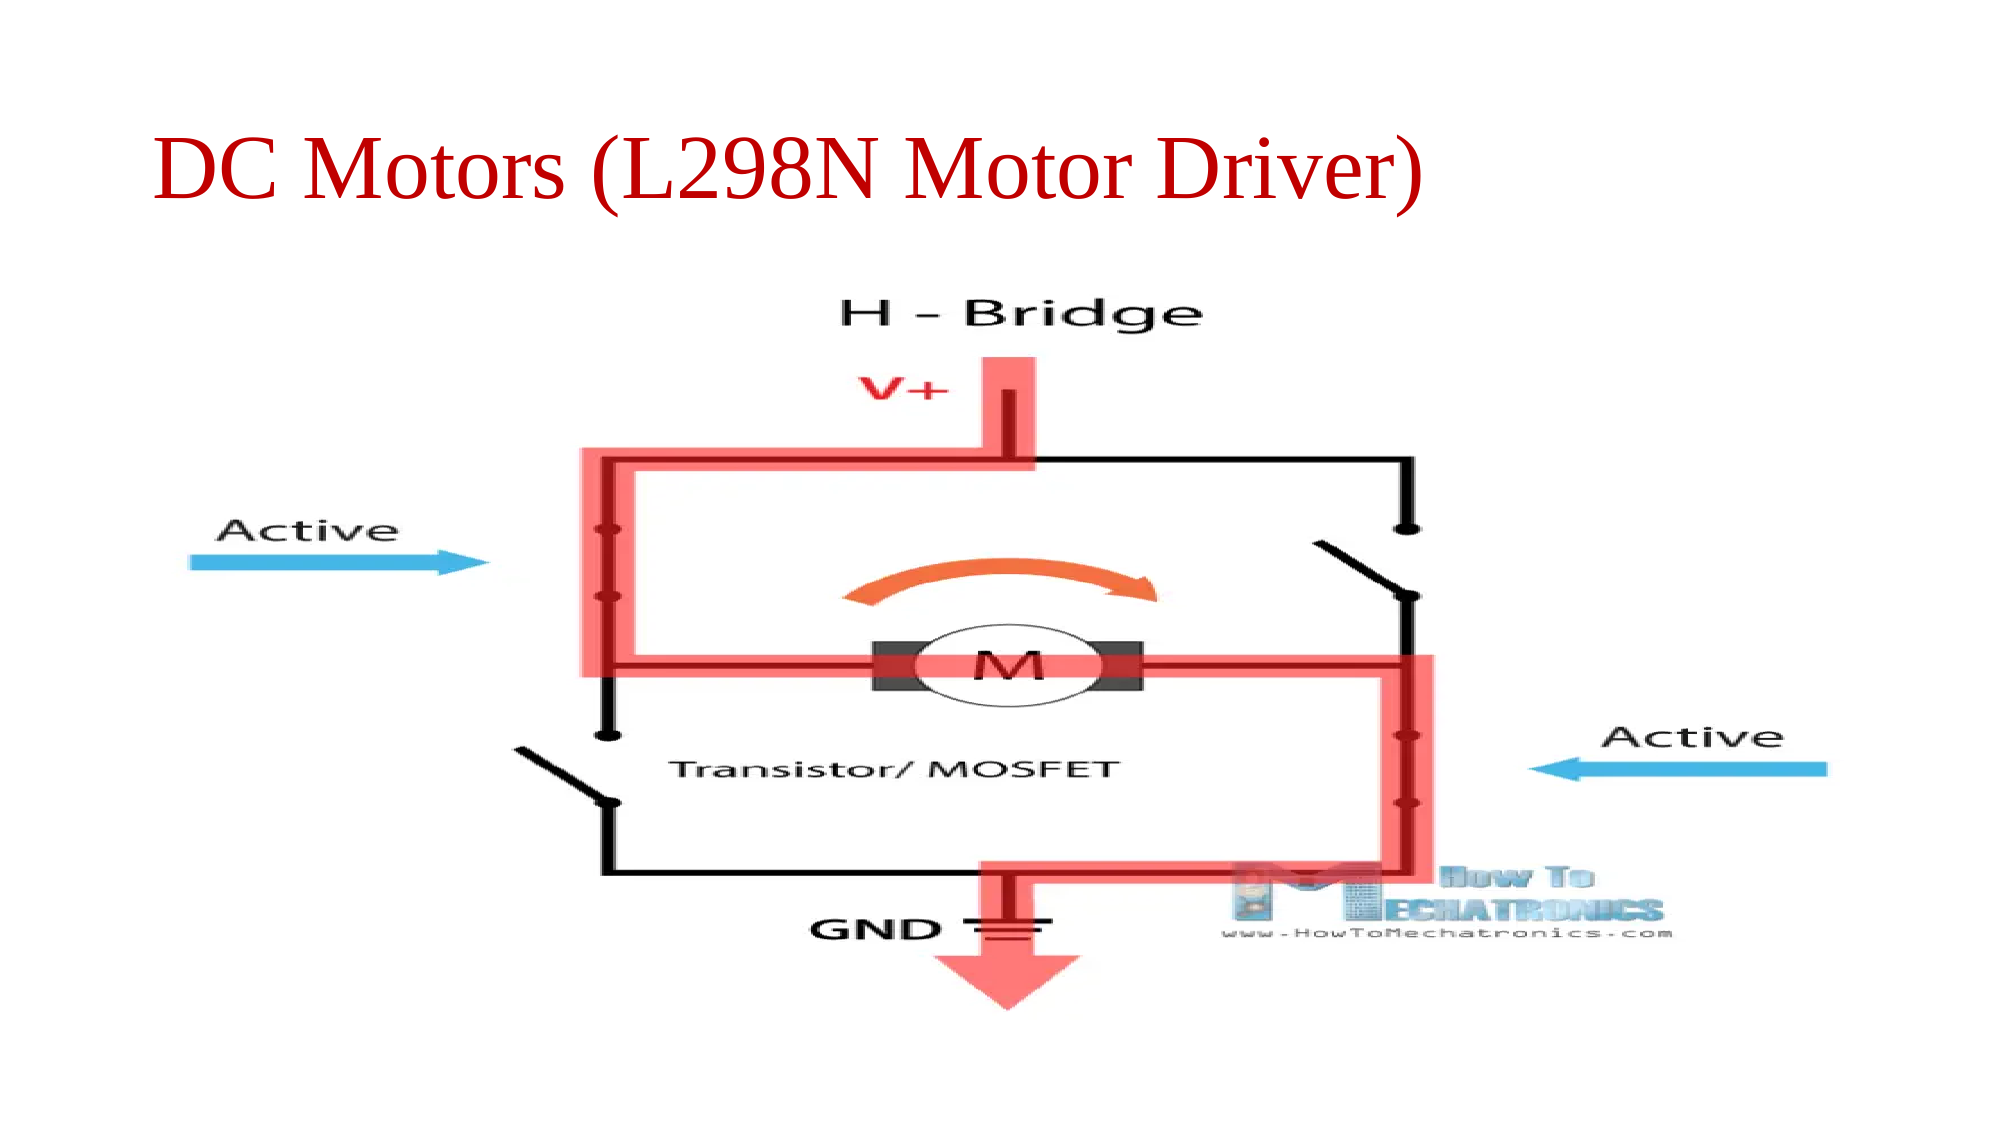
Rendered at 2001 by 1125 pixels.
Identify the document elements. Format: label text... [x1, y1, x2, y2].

title DC Motors (L298N Motor Driver) [137, 59, 1863, 278]
picture [122, 287, 1863, 1026]
